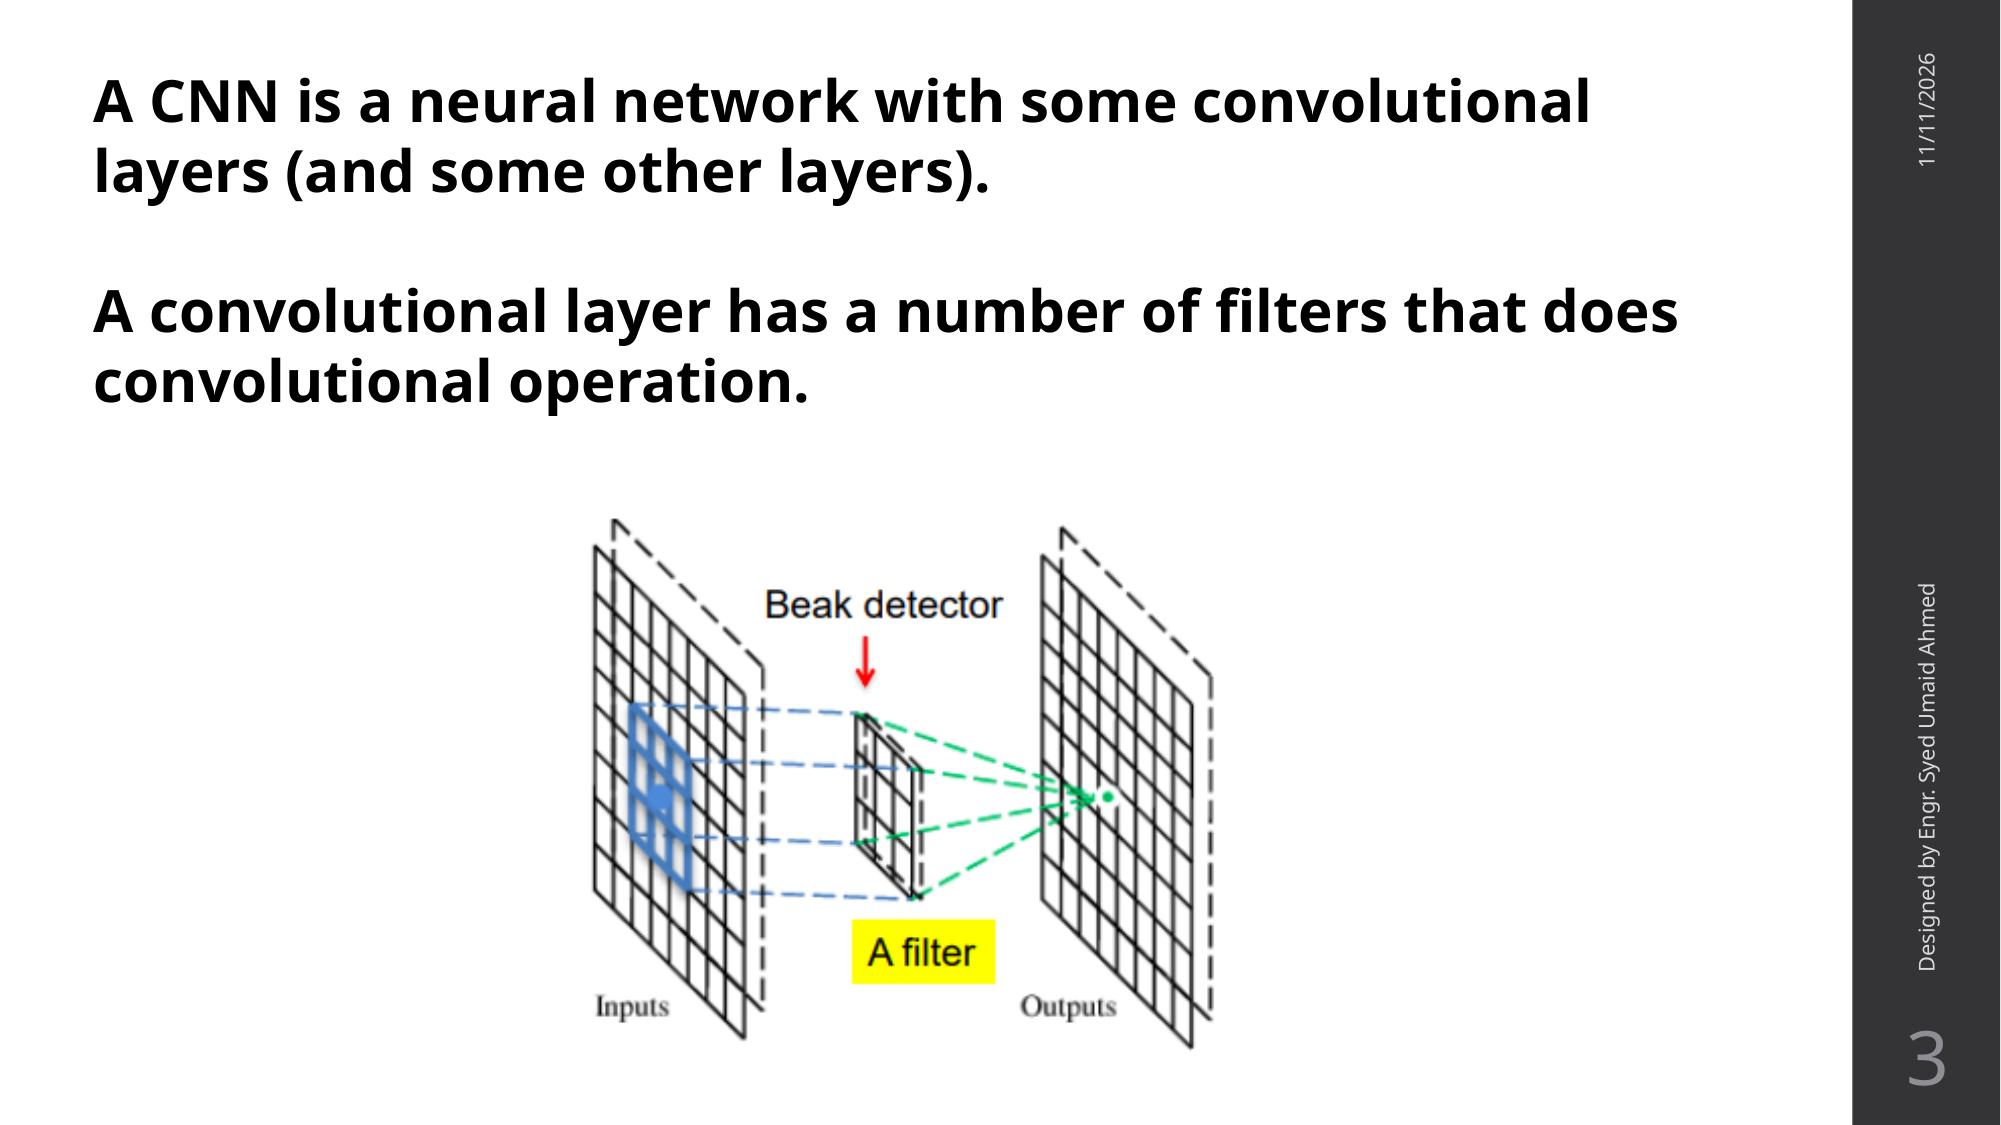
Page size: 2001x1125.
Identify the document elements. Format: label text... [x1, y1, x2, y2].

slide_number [1897, 37, 1958, 351]
picture [508, 489, 1300, 1111]
slide_number 3 [1852, 1012, 2000, 1110]
text_box A CNN is a neural network with some convolutional layers (and some other layers). A convolutional layer has a number of filters that does convolutional operation. [79, 56, 1792, 422]
footer Designed by Engr. Syed Umaid Ahmed [1897, 400, 1958, 988]
